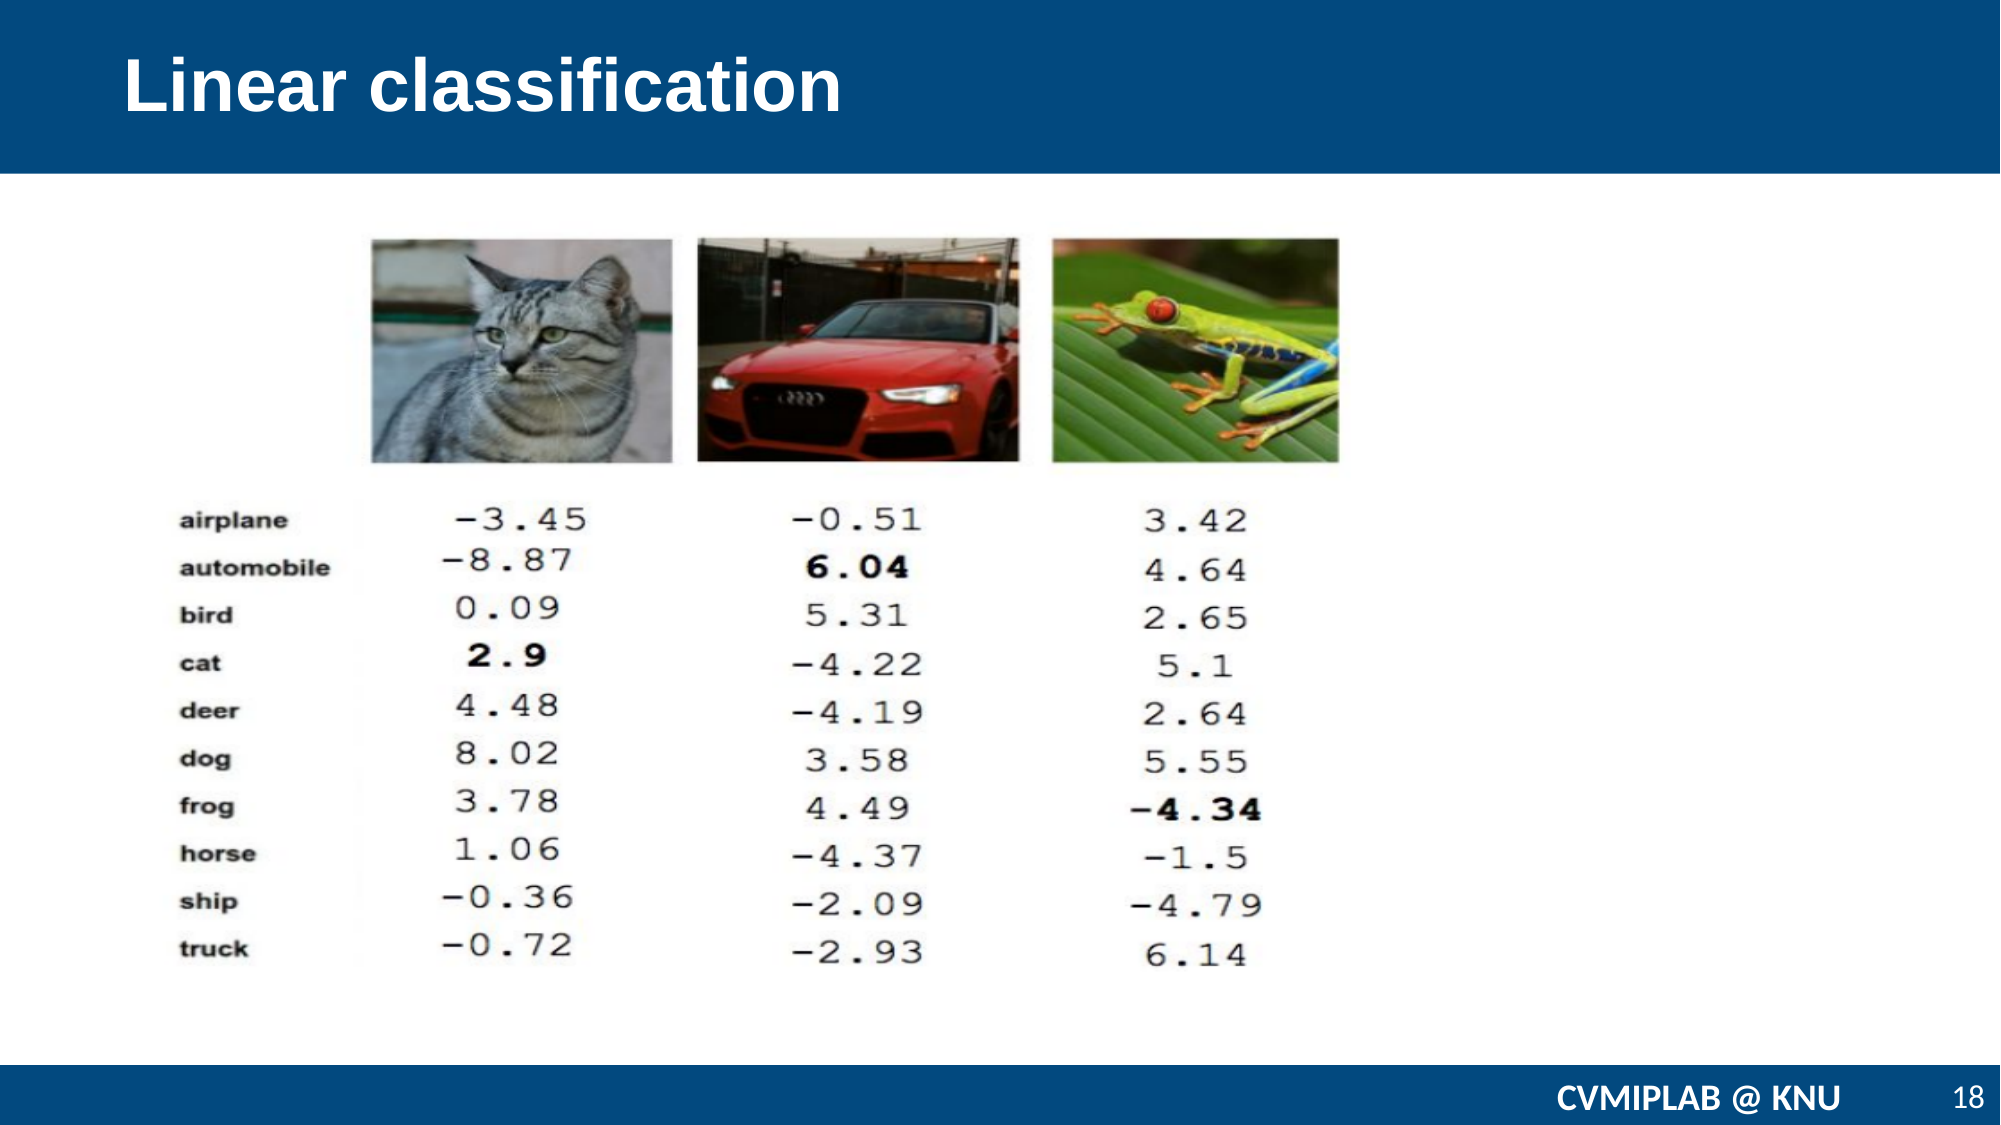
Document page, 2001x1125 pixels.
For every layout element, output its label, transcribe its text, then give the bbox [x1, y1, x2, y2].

picture [108, 199, 1381, 992]
title Linear classification [108, 12, 1892, 162]
slide_number 18 [1909, 1065, 2000, 1125]
footer CVMIPLAB @ KNU [1489, 1065, 1909, 1125]
